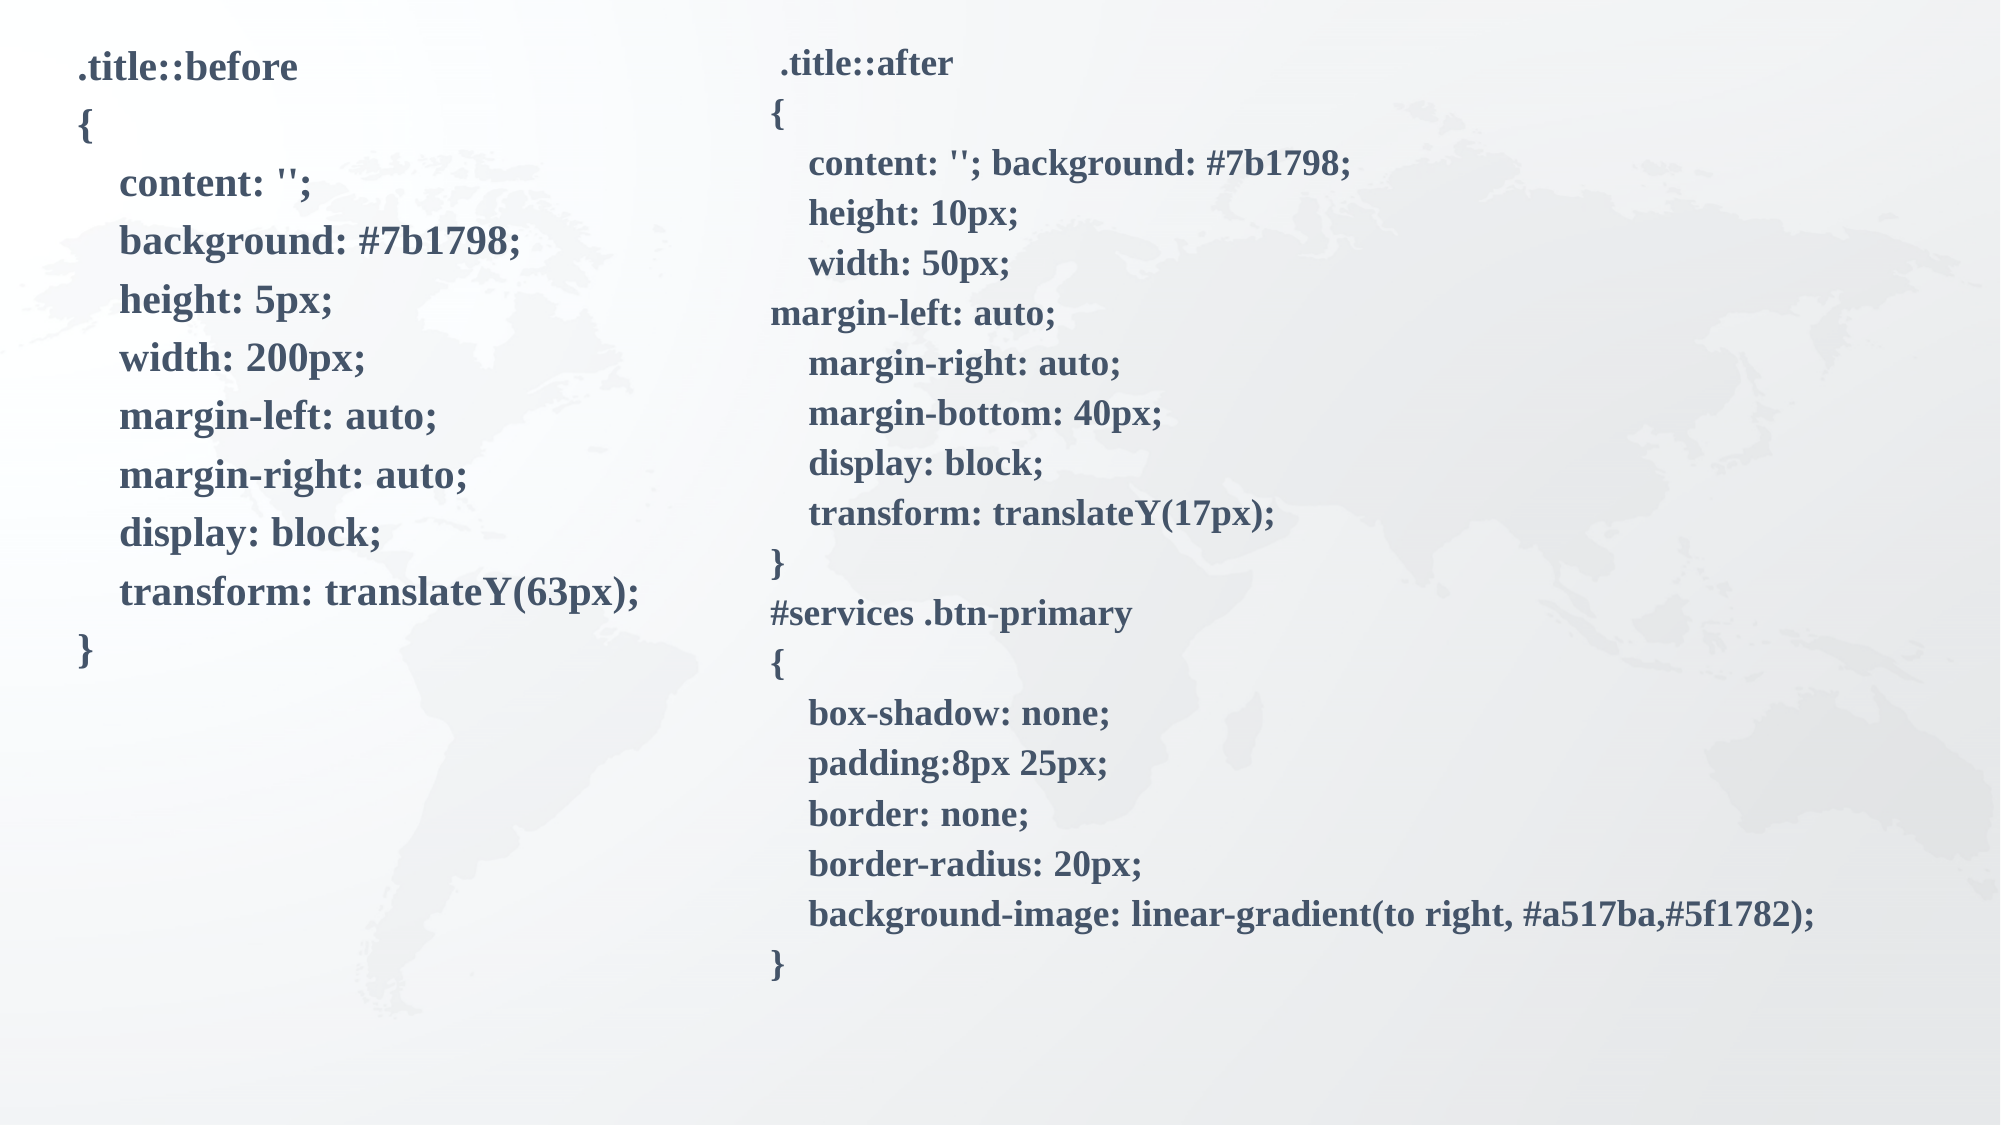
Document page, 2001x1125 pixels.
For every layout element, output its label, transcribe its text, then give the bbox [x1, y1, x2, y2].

picture [0, 0, 2001, 1125]
text_box .title::after { content: ''; background: #7b1798; height: 10px; width: 50px; margin-left: auto; margin-right: auto; margin-bottom: 40px; display: block; transform: translateY(17px); } #services .btn-primary { box-shadow: none; padding:8px 25px; border: none; border-radius: 20px; background-image: linear-gradient(to right, #a517ba,#5f1782); } [755, 30, 1979, 991]
text_box .title::before { content: ''; background: #7b1798; height: 5px; width: 200px; margin-left: auto; margin-right: auto; display: block; transform: translateY(63px); } [62, 30, 755, 855]
